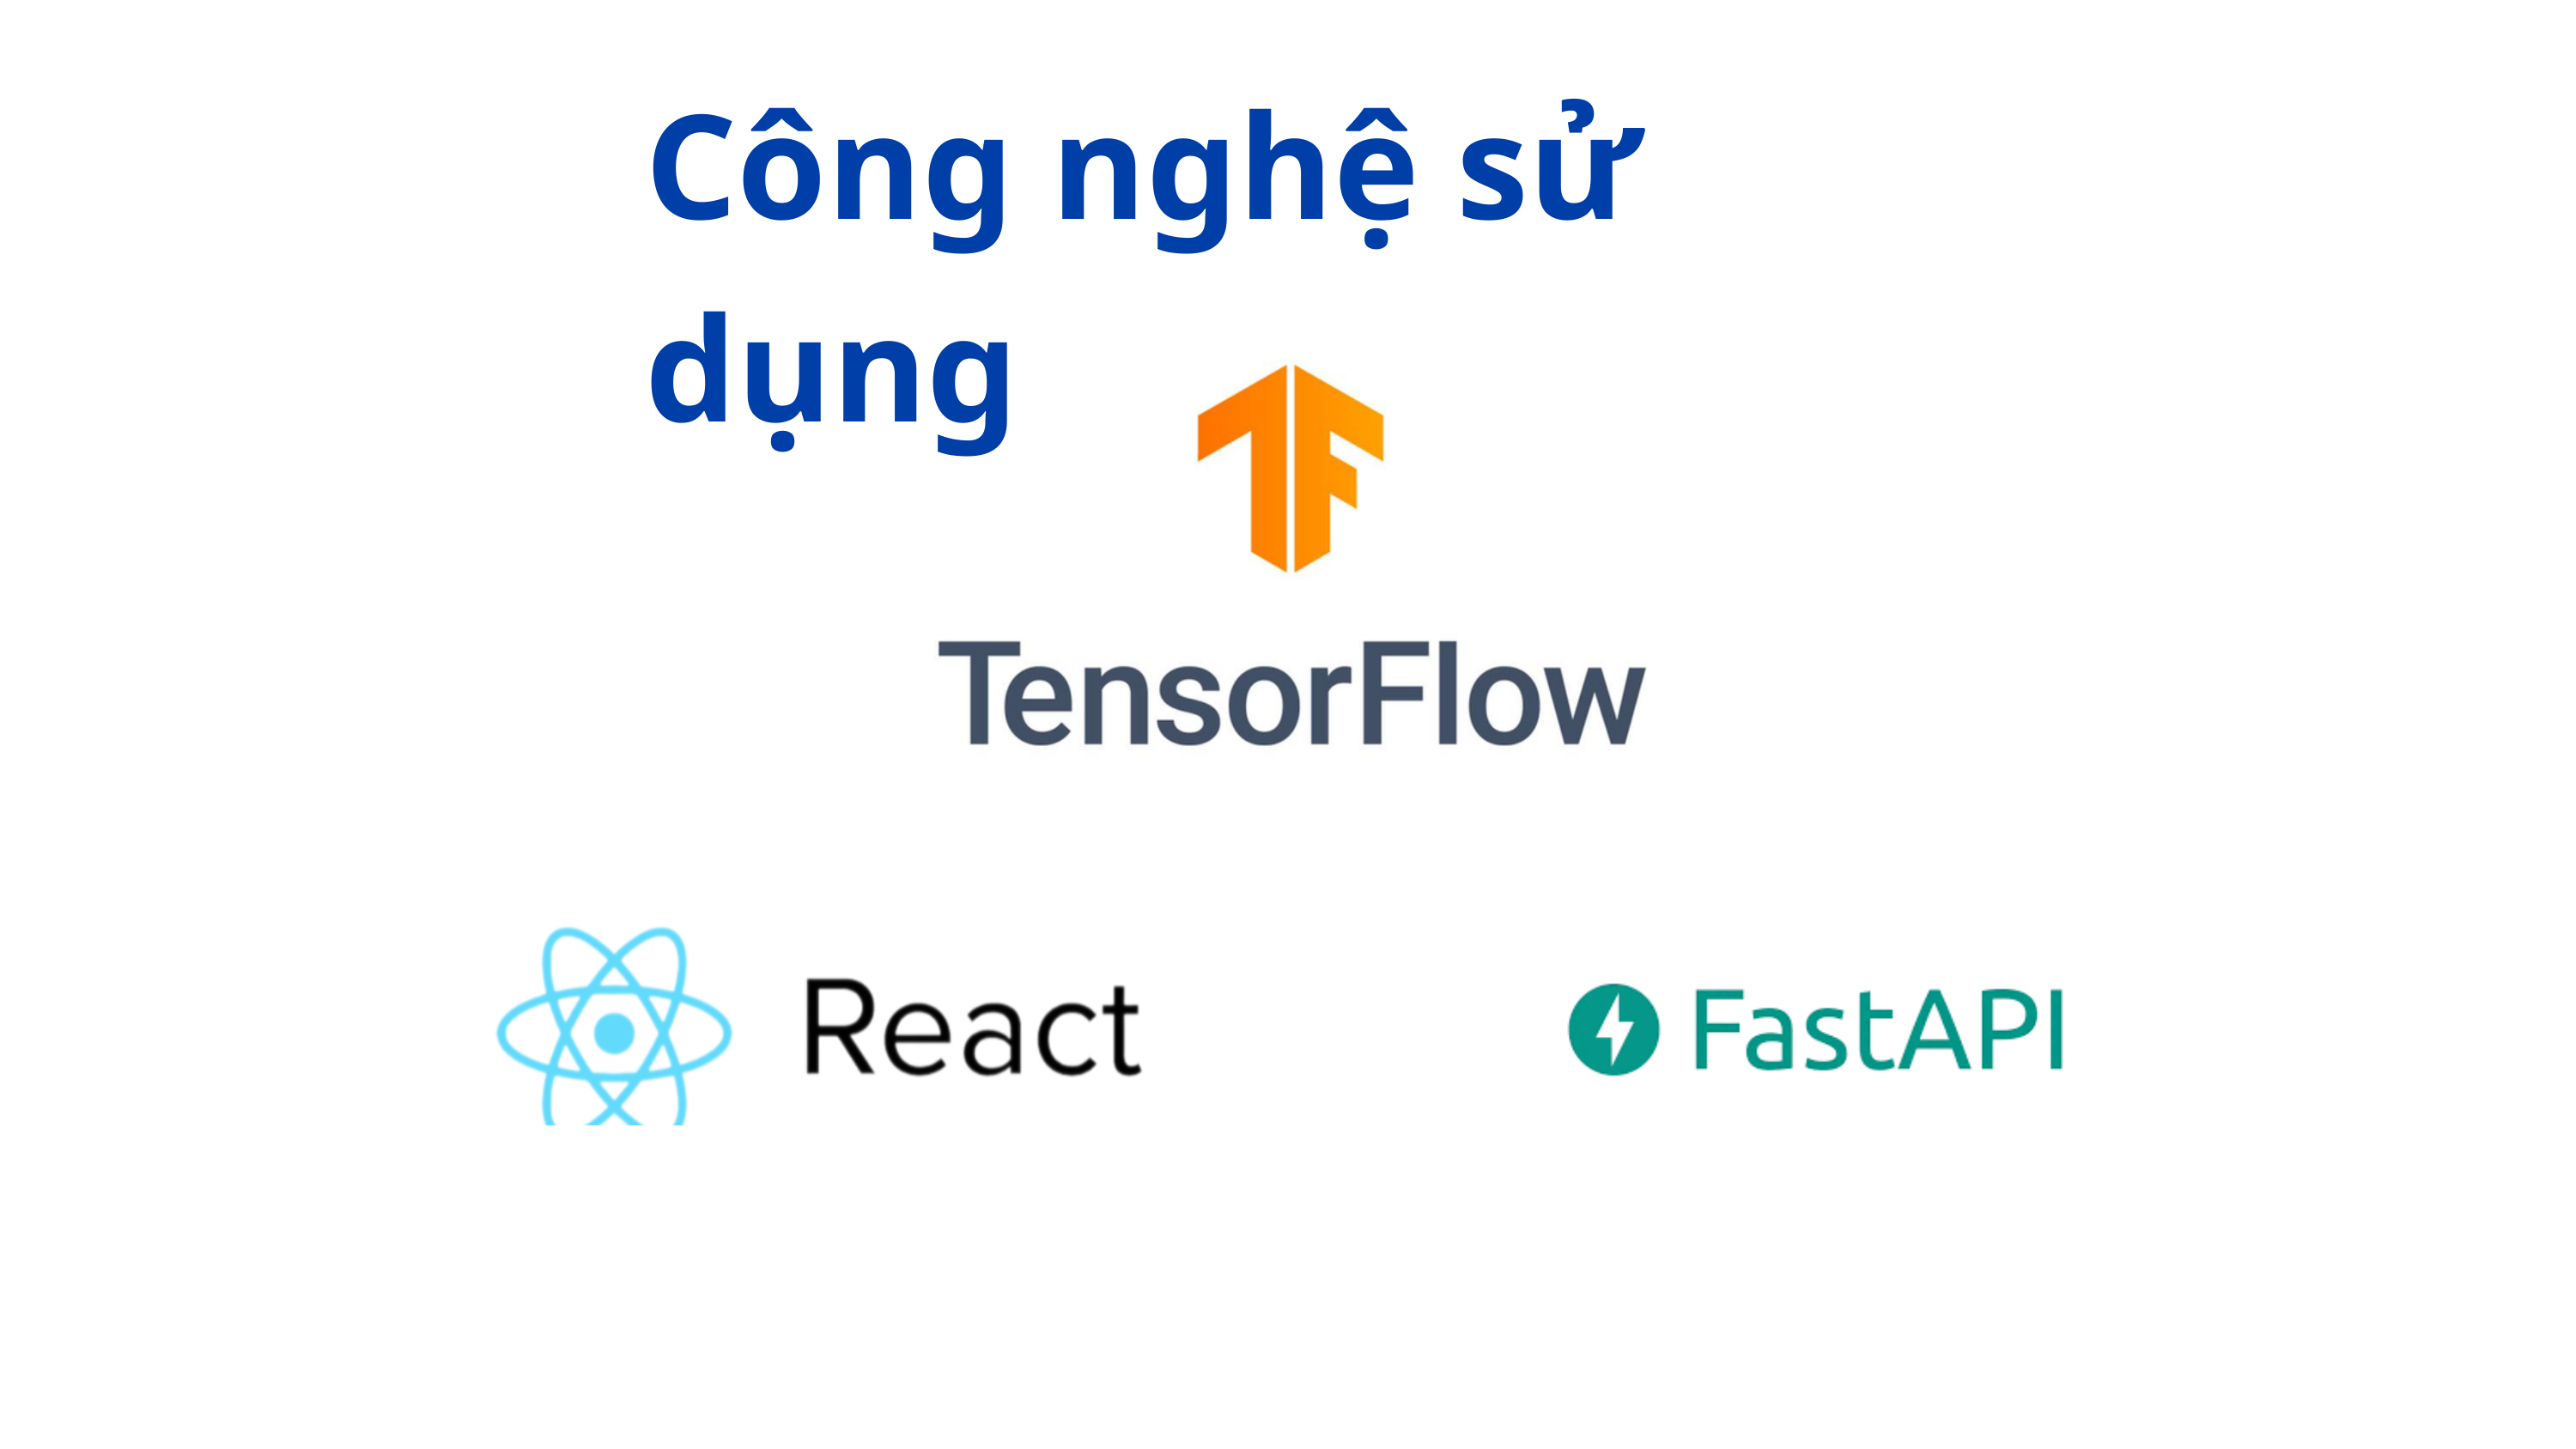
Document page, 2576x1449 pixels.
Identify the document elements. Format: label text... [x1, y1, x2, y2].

text_box Công nghệ sử dụng [645, 45, 2014, 452]
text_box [1493, 913, 2138, 1147]
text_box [438, 880, 1272, 1125]
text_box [879, 345, 1701, 805]
